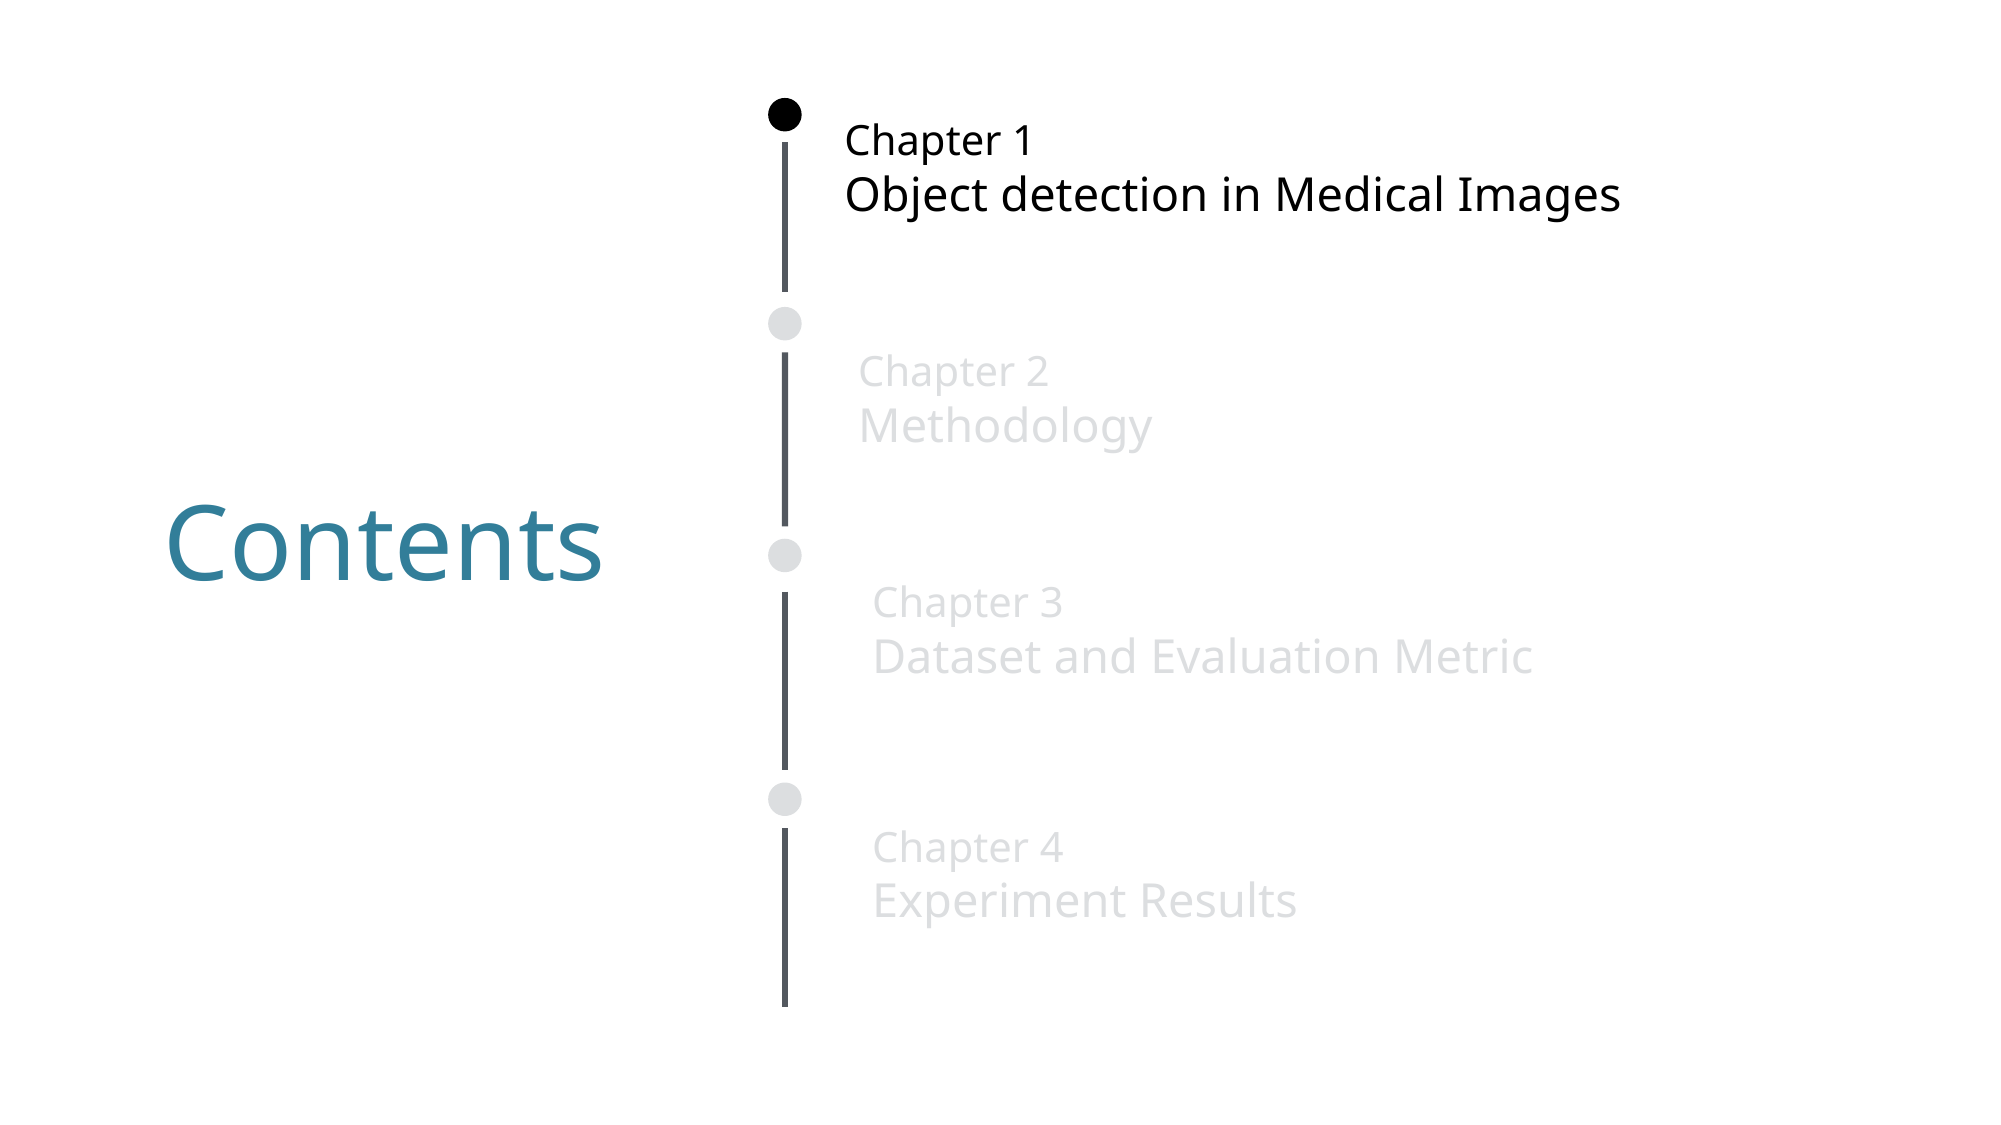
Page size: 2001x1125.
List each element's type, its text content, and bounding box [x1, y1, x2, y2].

text_box [768, 97, 802, 132]
text_box Chapter 1 Object detection in Medical Images [840, 109, 1627, 225]
text_box [768, 538, 802, 573]
text_box Chapter 2 Methodology [853, 340, 1158, 456]
text_box [768, 306, 802, 341]
text_box [768, 782, 802, 816]
text_box Chapter 4 Experiment Results [867, 816, 1828, 932]
text_box Chapter 3 Dataset and Evaluation Metric [867, 572, 1828, 687]
text_box Contents [159, 472, 611, 606]
